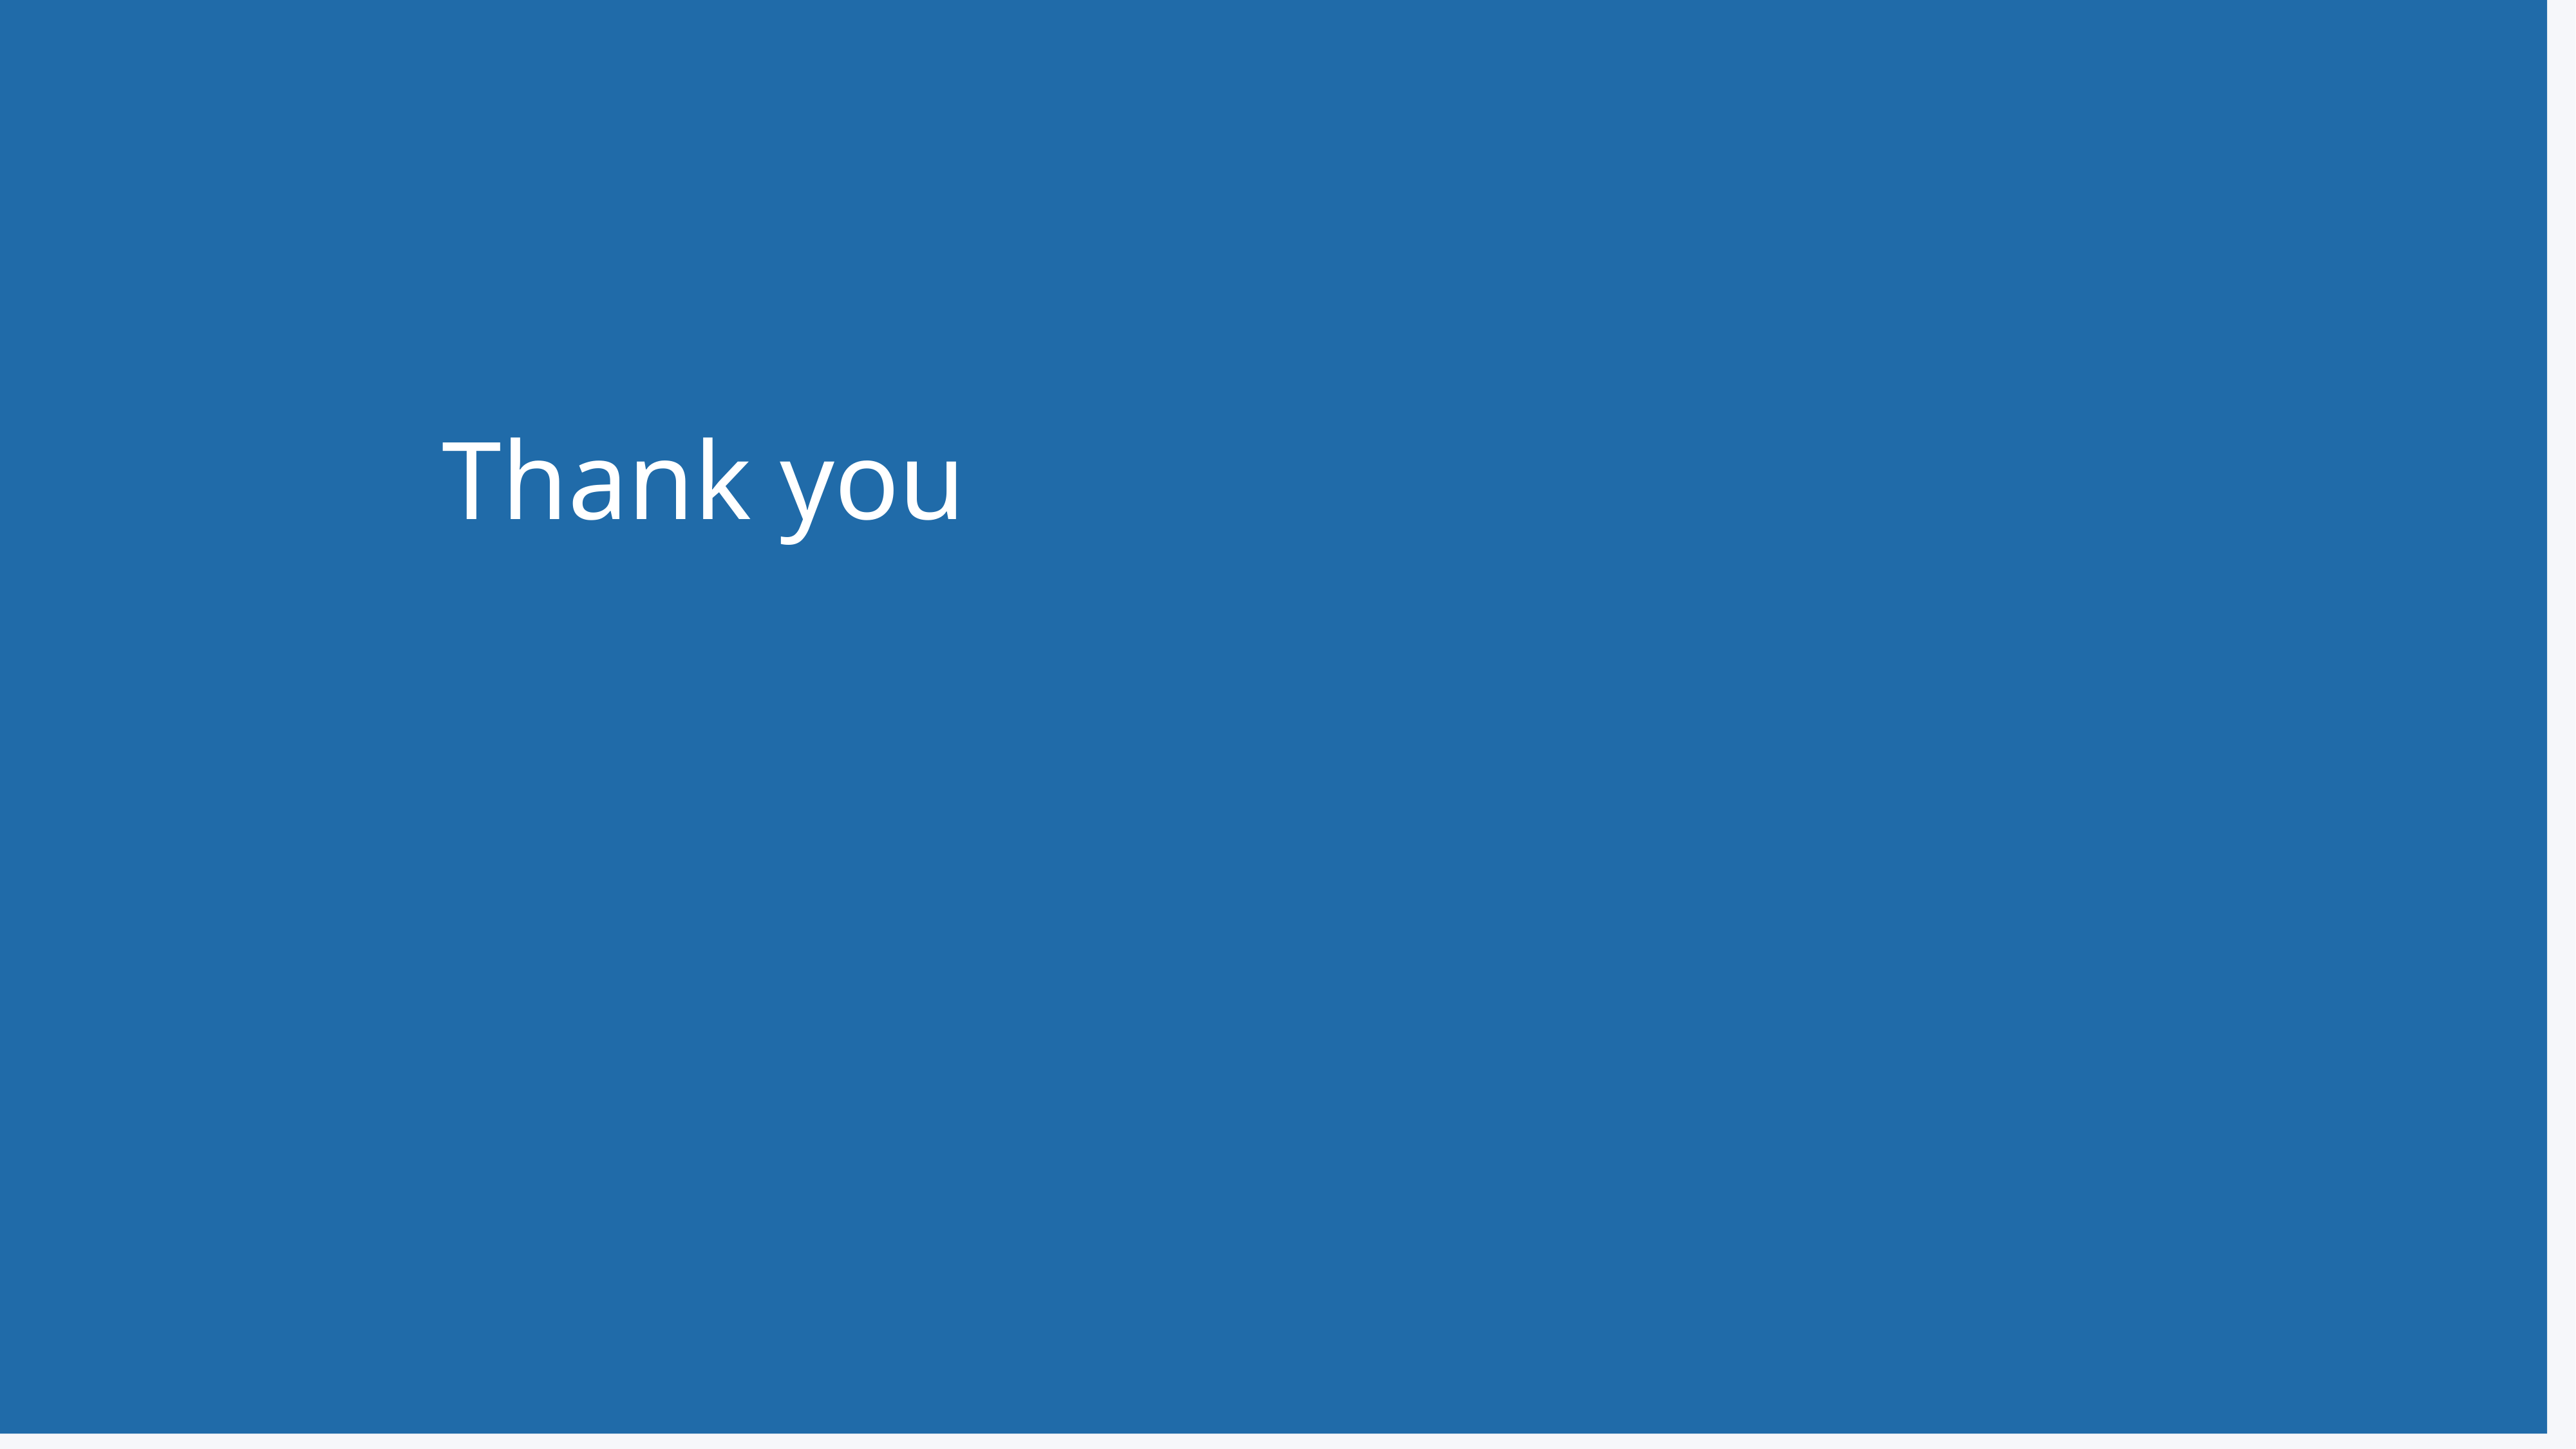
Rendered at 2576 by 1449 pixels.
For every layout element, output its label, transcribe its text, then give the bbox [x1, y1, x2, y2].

text_box Thank you [433, 407, 2259, 546]
text_box [0, 0, 2548, 1435]
